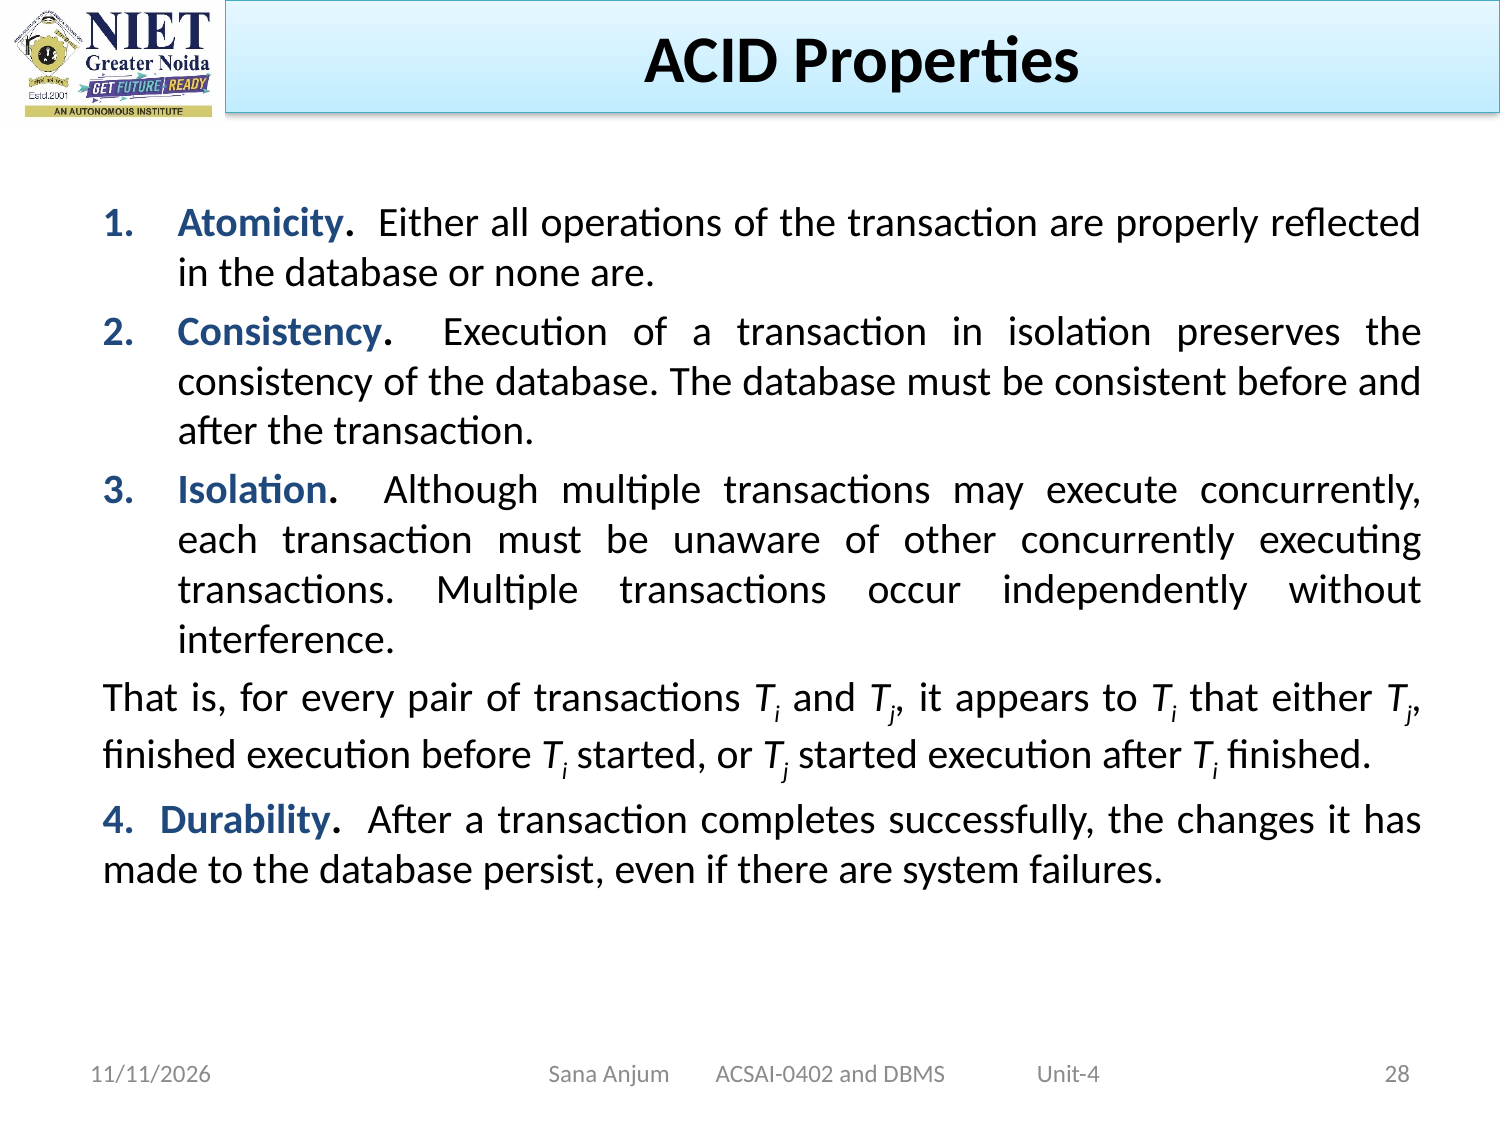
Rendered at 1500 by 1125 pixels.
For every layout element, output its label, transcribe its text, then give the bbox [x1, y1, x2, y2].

list Atomicity. Either all operations of the transaction are properly reflected in the database or none are. Consistency. Execution of a transaction in isolation preserves the consistency of the database. The database must be consistent before and after the transaction. Isolation. Although multiple transactions may execute concurrently, each transaction must be unaware of other concurrently executing transactions. Multiple transactions occur independently without interference. That is, for every pair of transactions Ti and Tj, it appears to Ti that either Tj, finished execution before Ti started, or Tj started execution after Ti finished. 4. Durability. After a transaction completes successfully, the changes it has made to the database persist, even if there are system failures. [87, 187, 1438, 930]
picture [0, 0, 226, 128]
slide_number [75, 1042, 412, 1103]
footer Sana Anjum ACSAI-0402 and DBMS Unit-4 [412, 1042, 1074, 1103]
text_box ACID Properties [226, 0, 1500, 113]
slide_number 28 [1074, 1042, 1425, 1103]
